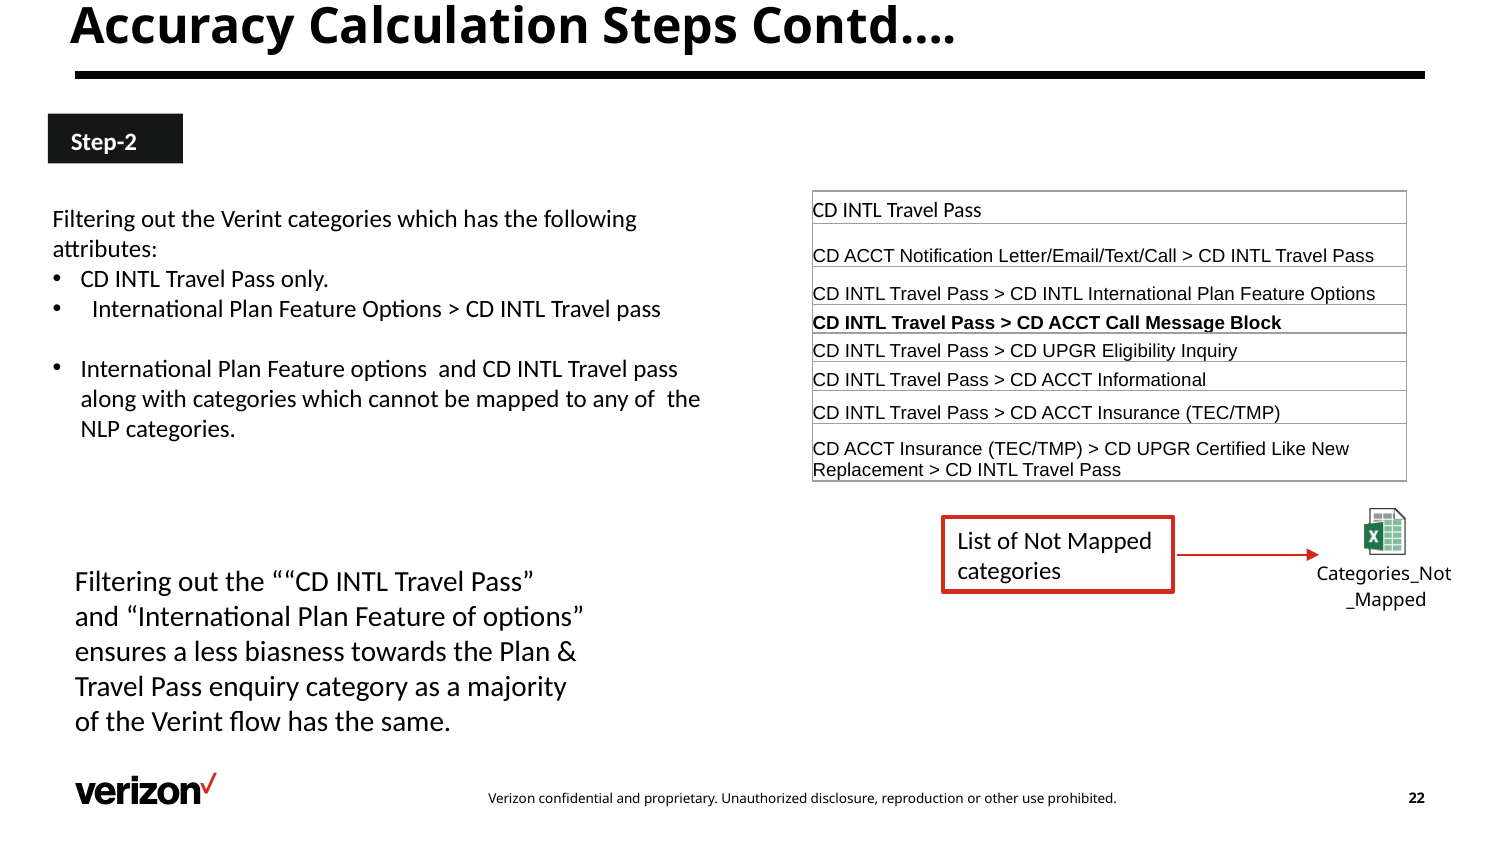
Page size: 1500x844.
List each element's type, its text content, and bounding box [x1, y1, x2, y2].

table_cell CD INTL Travel Pass > CD UPGR Eligibility Inquiry [813, 334, 1406, 361]
table_cell CD INTL Travel Pass > CD ACCT Call Message Block [813, 305, 1406, 332]
text_box List of Not Mapped categories [941, 515, 1175, 594]
table_cell CD INTL Travel Pass > CD INTL International Plan Feature Options [813, 267, 1406, 304]
picture [58, 755, 234, 822]
text_box Filtering out the ““CD INTL Travel Pass” and “International Plan Feature of options” ensures a less biasness towards the Plan & Travel Pass enquiry category as a majority of the Verint flow has the same. [60, 554, 605, 780]
text_box Step-2 [47, 113, 183, 164]
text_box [1310, 505, 1462, 639]
title Accuracy Calculation Steps Contd…. [70, 5, 1233, 118]
slide_number 22 [1387, 771, 1425, 809]
table_cell CD ACCT Insurance (TEC/TMP) > CD UPGR Certified Like New Replacement > CD INTL Travel Pass [813, 424, 1406, 480]
table_cell CD INTL Travel Pass > CD ACCT Insurance (TEC/TMP) [813, 391, 1406, 423]
table_header CD INTL Travel Pass [813, 192, 1406, 223]
table_cell CD ACCT Notification Letter/Email/Text/Call > CD INTL Travel Pass [813, 224, 1406, 266]
table_cell CD INTL Travel Pass > CD ACCT Informational [813, 362, 1406, 390]
text_box Filtering out the Verint categories which has the following attributes: CD INTL Travel Pass only. International Plan Feature Options > CD INTL Travel pass International Plan Feature options and CD INTL Travel pass along with categories which cannot be mapped to any of the NLP categories. [37, 195, 752, 480]
